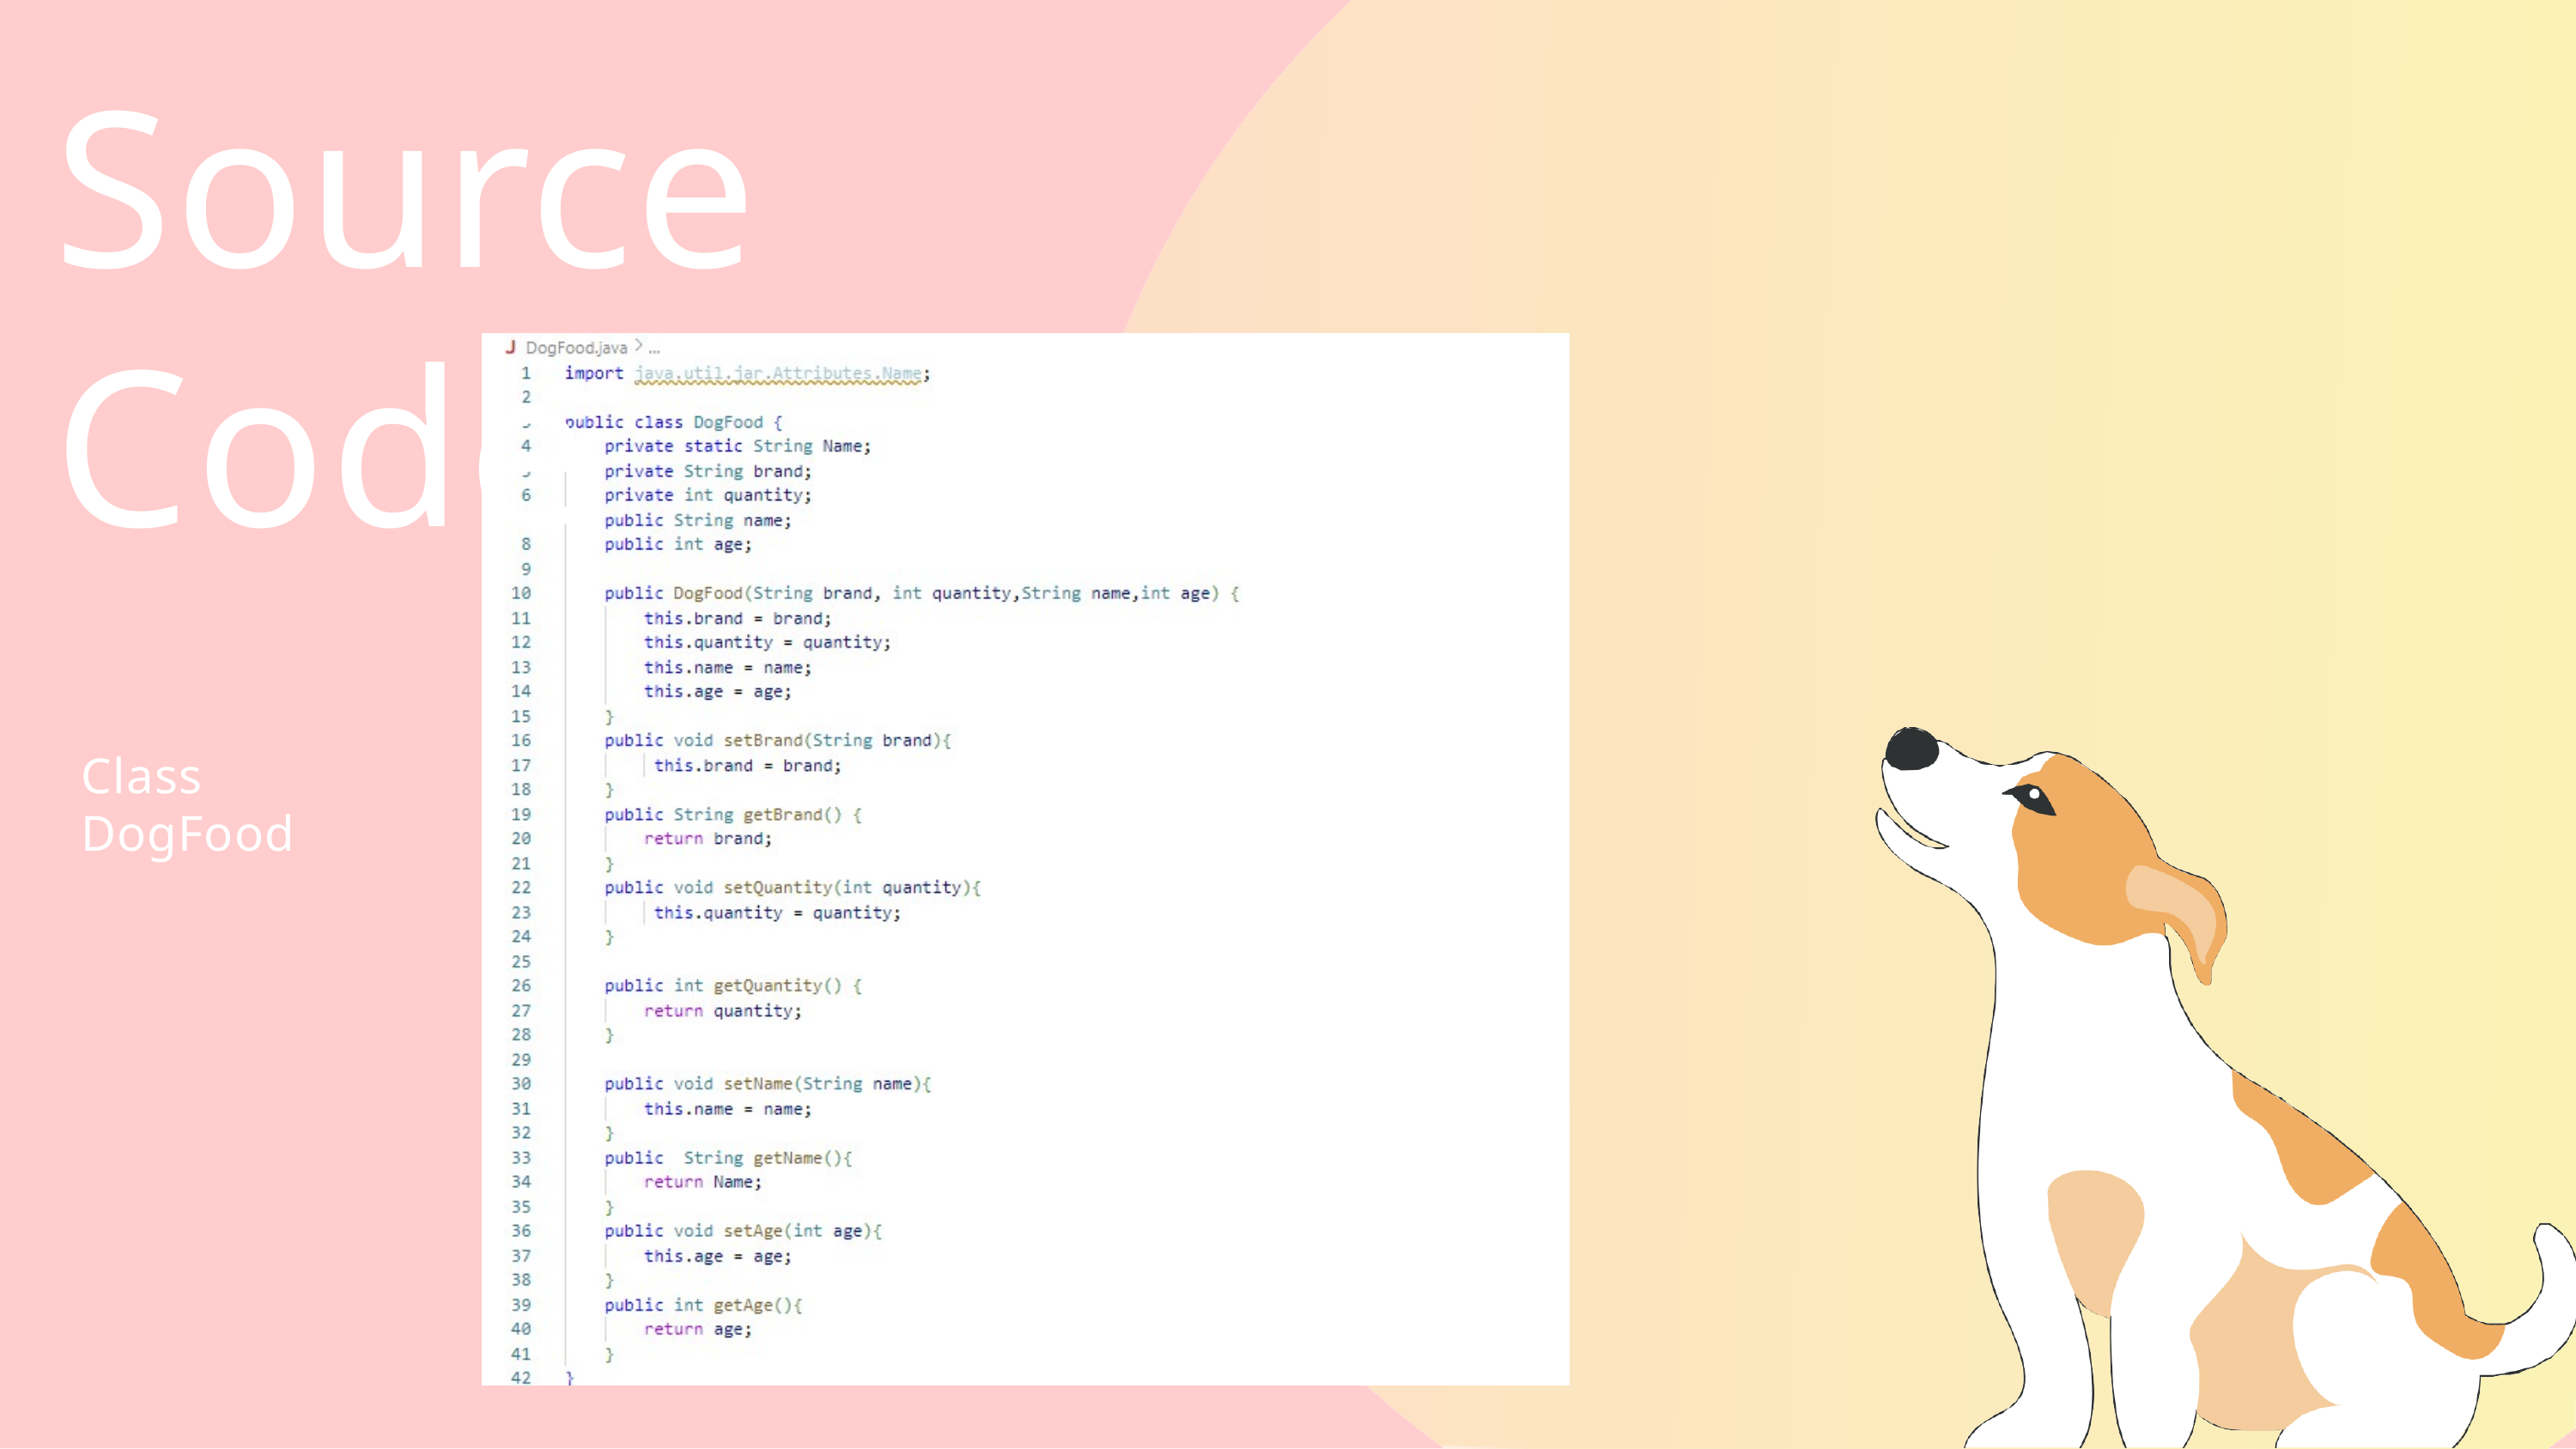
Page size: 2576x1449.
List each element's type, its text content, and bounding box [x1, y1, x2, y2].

title Source Code [52, 48, 477, 571]
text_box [482, 0, 2576, 1449]
text_box Class DogFood [79, 743, 415, 861]
